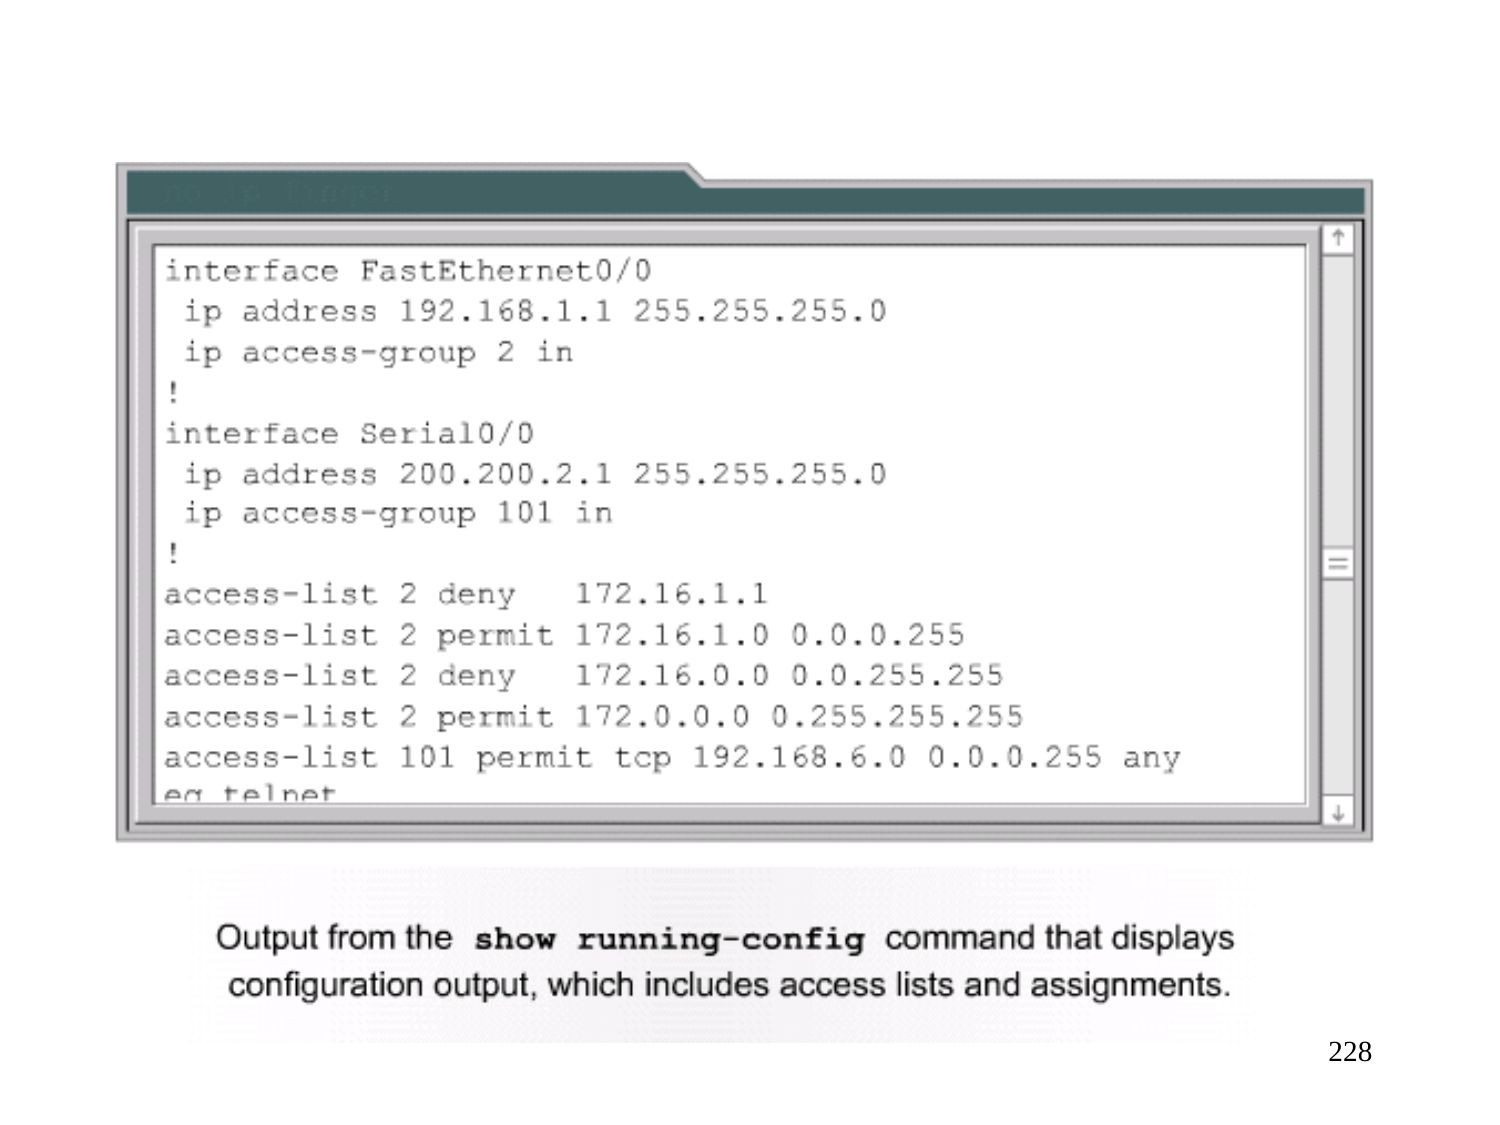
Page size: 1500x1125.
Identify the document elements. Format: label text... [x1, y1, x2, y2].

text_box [112, 162, 1387, 1043]
slide_number 228 [1074, 1050, 1388, 1101]
